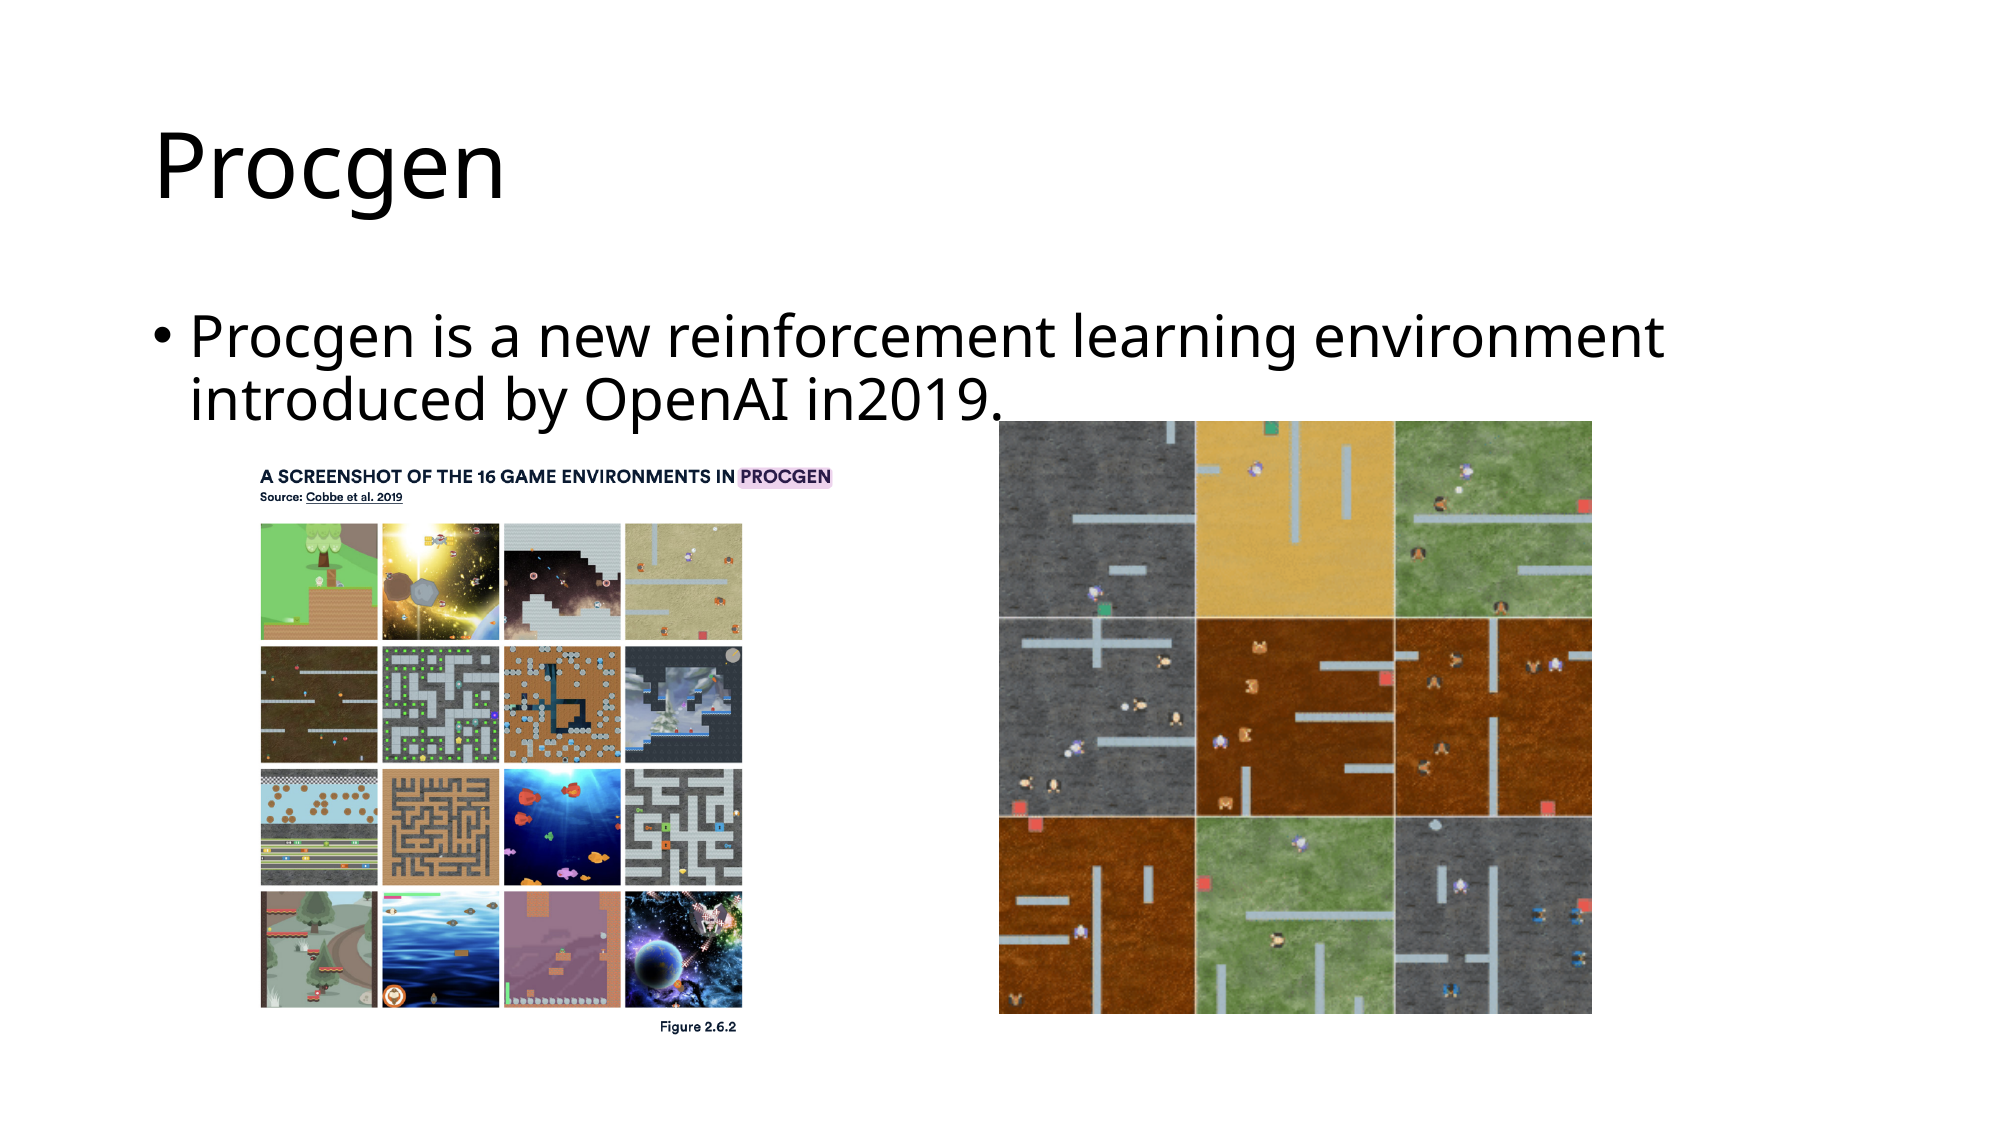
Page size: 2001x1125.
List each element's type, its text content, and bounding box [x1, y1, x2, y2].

title Procgen [137, 59, 1863, 278]
picture [245, 444, 862, 1036]
list Procgen is a new reinforcement learning environment introduced by OpenAI in2019. [137, 299, 1863, 1014]
picture [999, 421, 1592, 1014]
